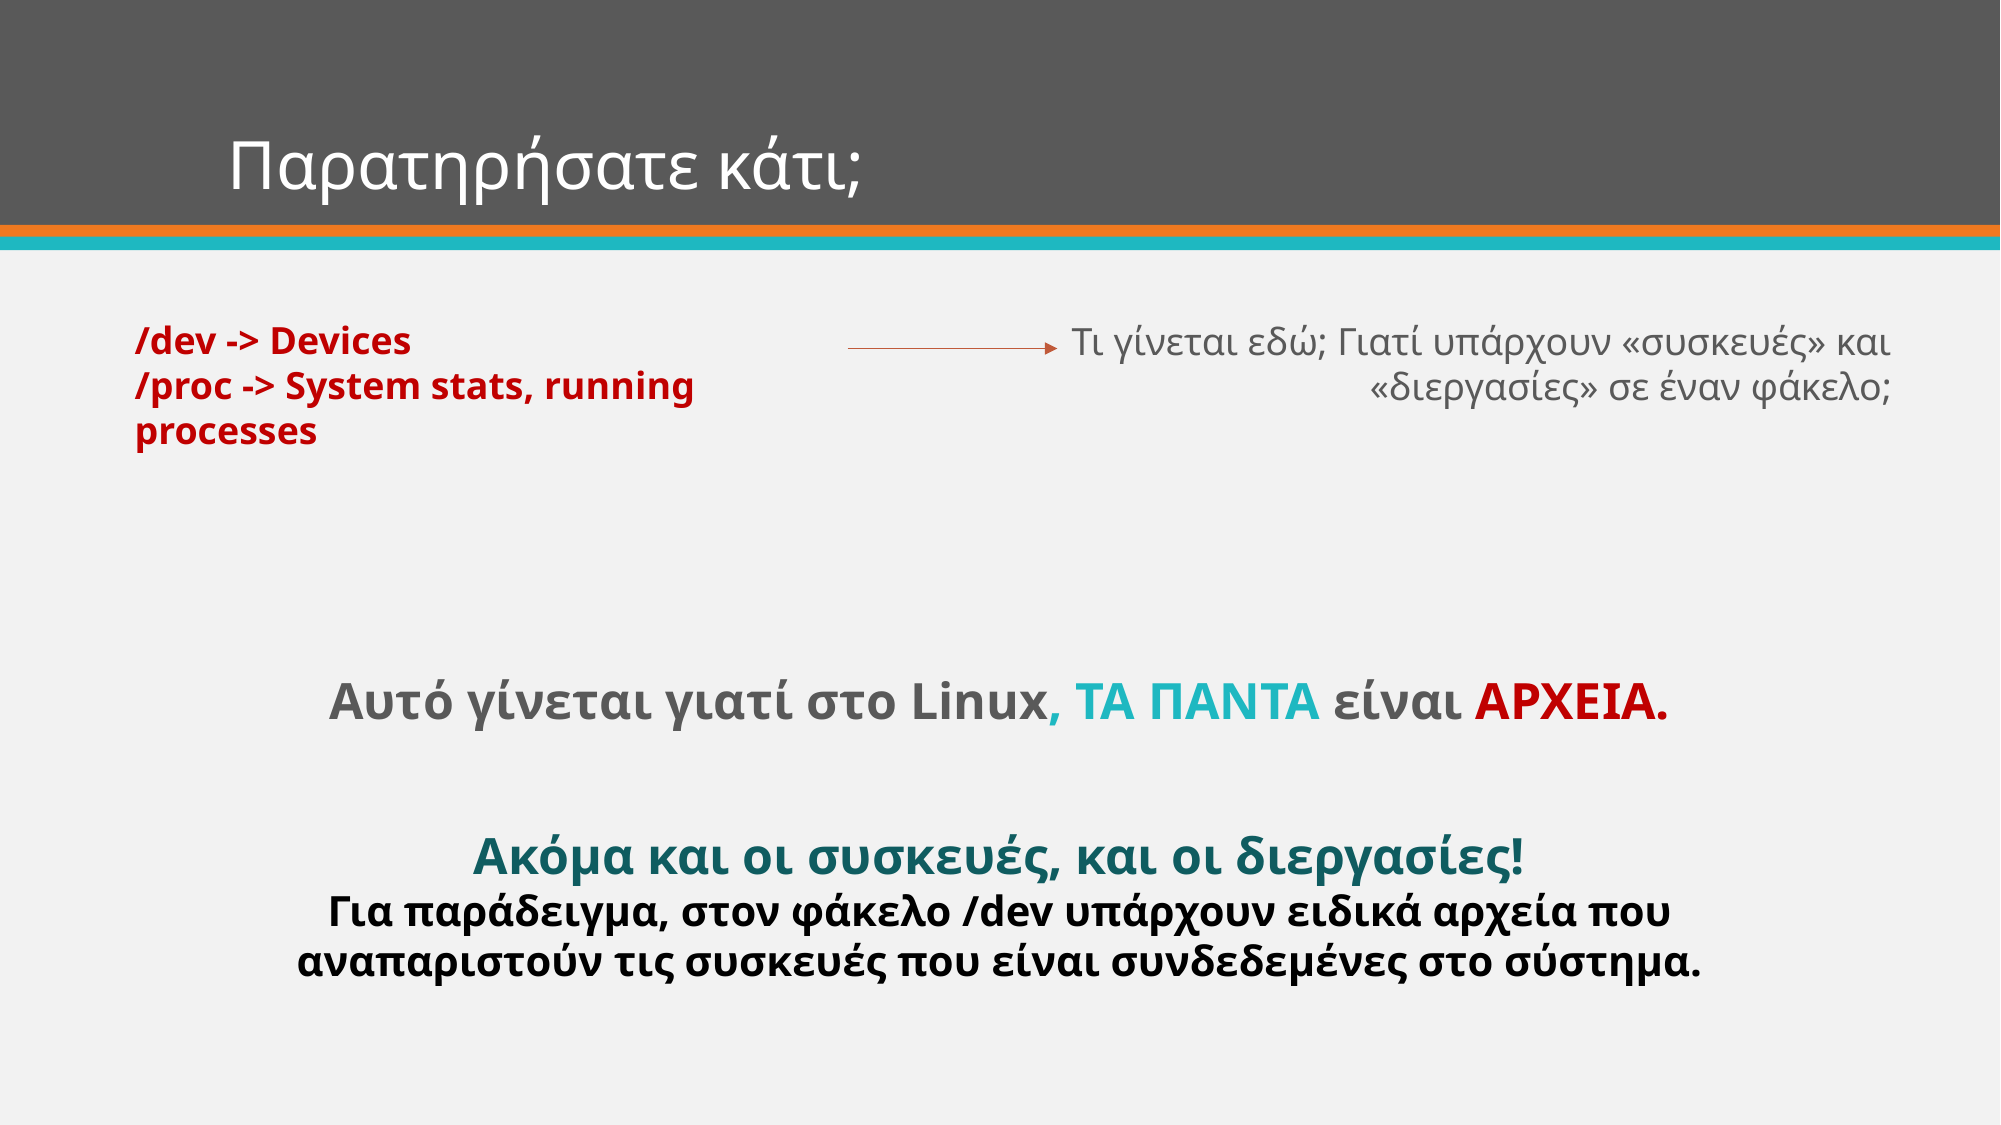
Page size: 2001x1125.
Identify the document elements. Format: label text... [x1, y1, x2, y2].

text_box Αυτό γίνεται γιατί στο Linux, ΤΑ ΠΑΝΤΑ είναι ΑΡΧΕΙΑ. [203, 661, 1796, 737]
text_box Ακόμα και οι συσκευές, και οι διεργασίες! Για παράδειγμα, στον φάκελο /dev υπάρχουν ειδικά αρχεία που αναπαριστούν τις συσκευές που είναι συνδεδεμένες στο σύστημα. [203, 817, 1796, 992]
text_box Τι γίνεται εδώ; Γιατί υπάρχουν «συσκευές» και «διεργασίες» σε έναν φάκελο; [940, 310, 1907, 416]
title Παρατηρήσατε κάτι; [212, 41, 1788, 212]
text_box /dev -> Devices /proc -> System stats, running processes [119, 309, 848, 550]
